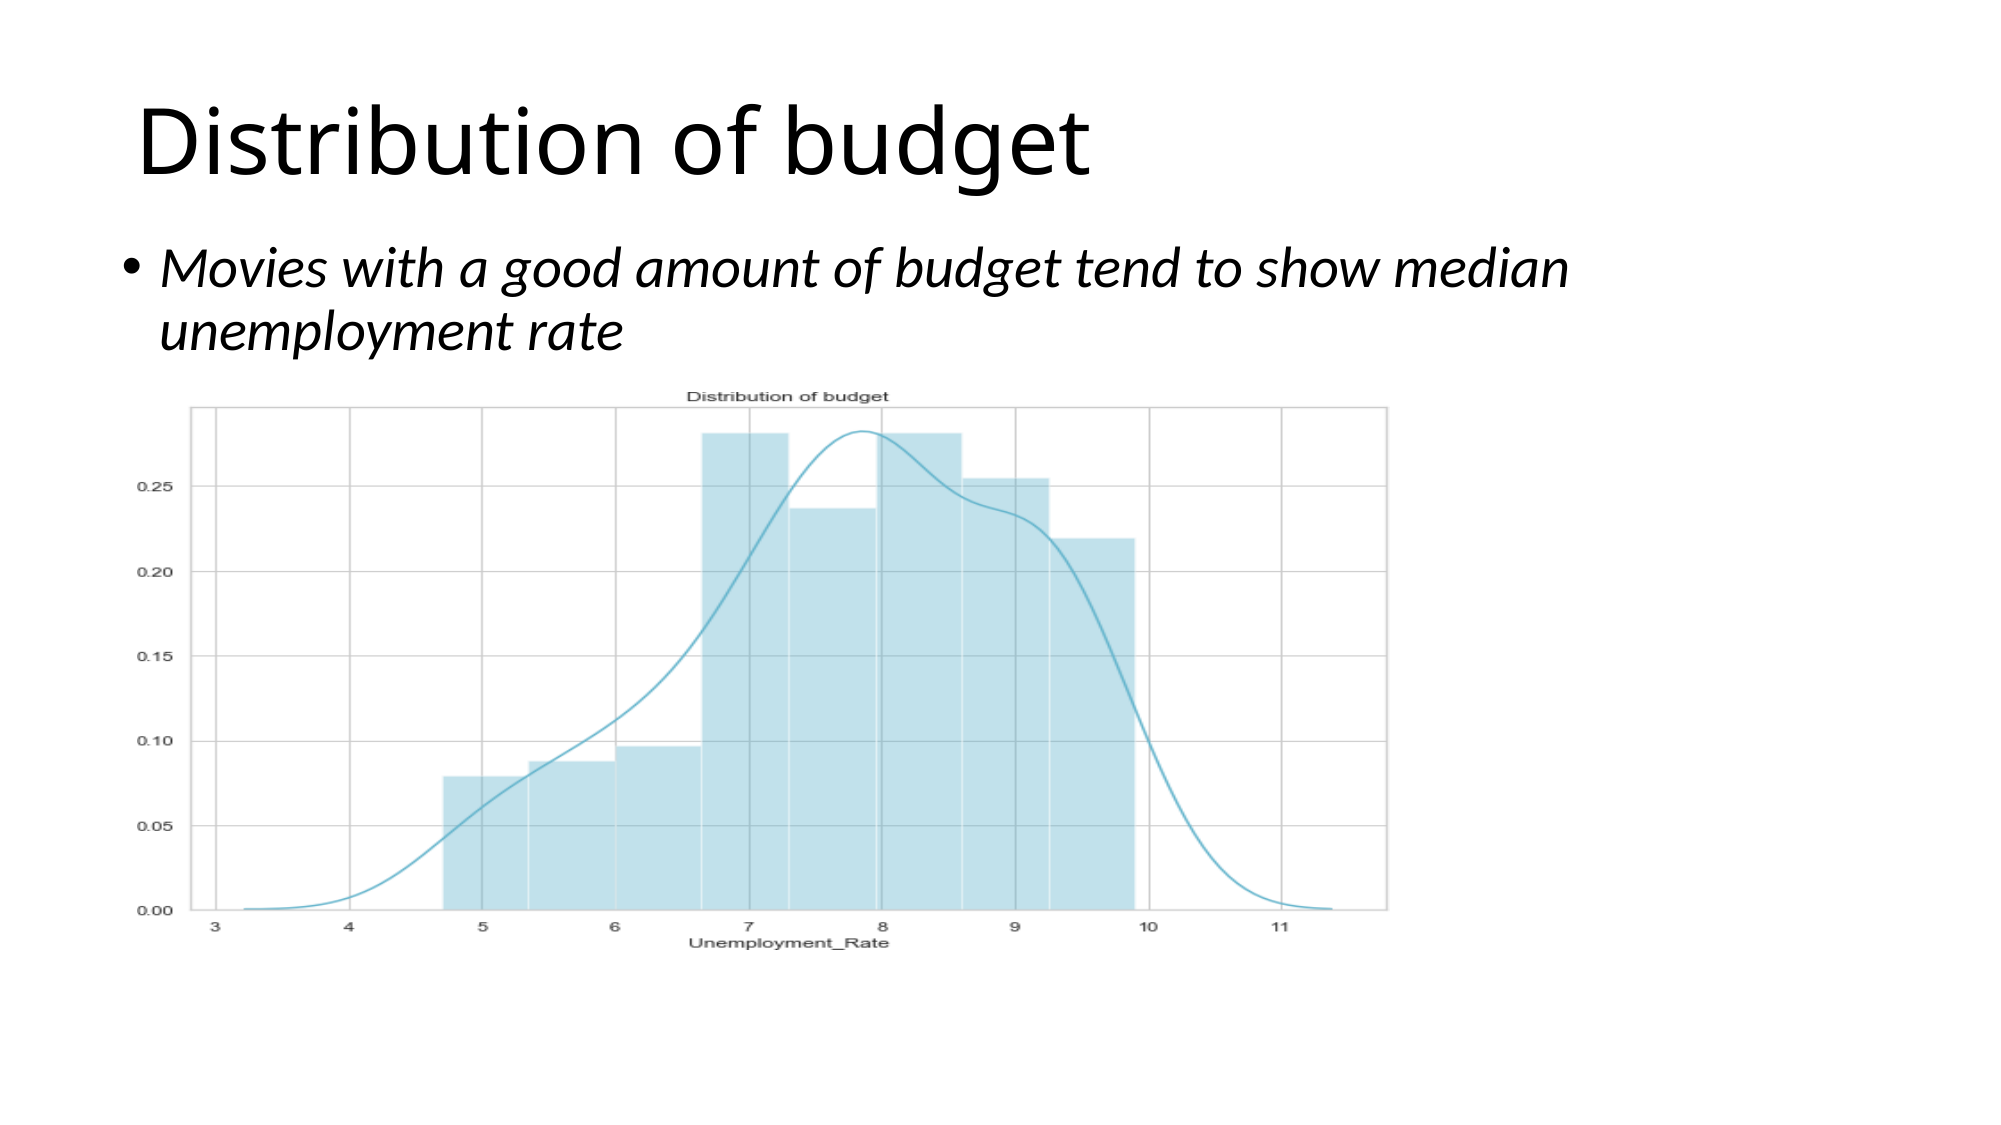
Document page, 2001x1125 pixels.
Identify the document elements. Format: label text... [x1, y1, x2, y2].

list Movies with a good amount of budget tend to show median unemployment rate [106, 230, 1863, 1125]
title Distribution of budget [120, 59, 1863, 230]
picture [137, 392, 1390, 950]
